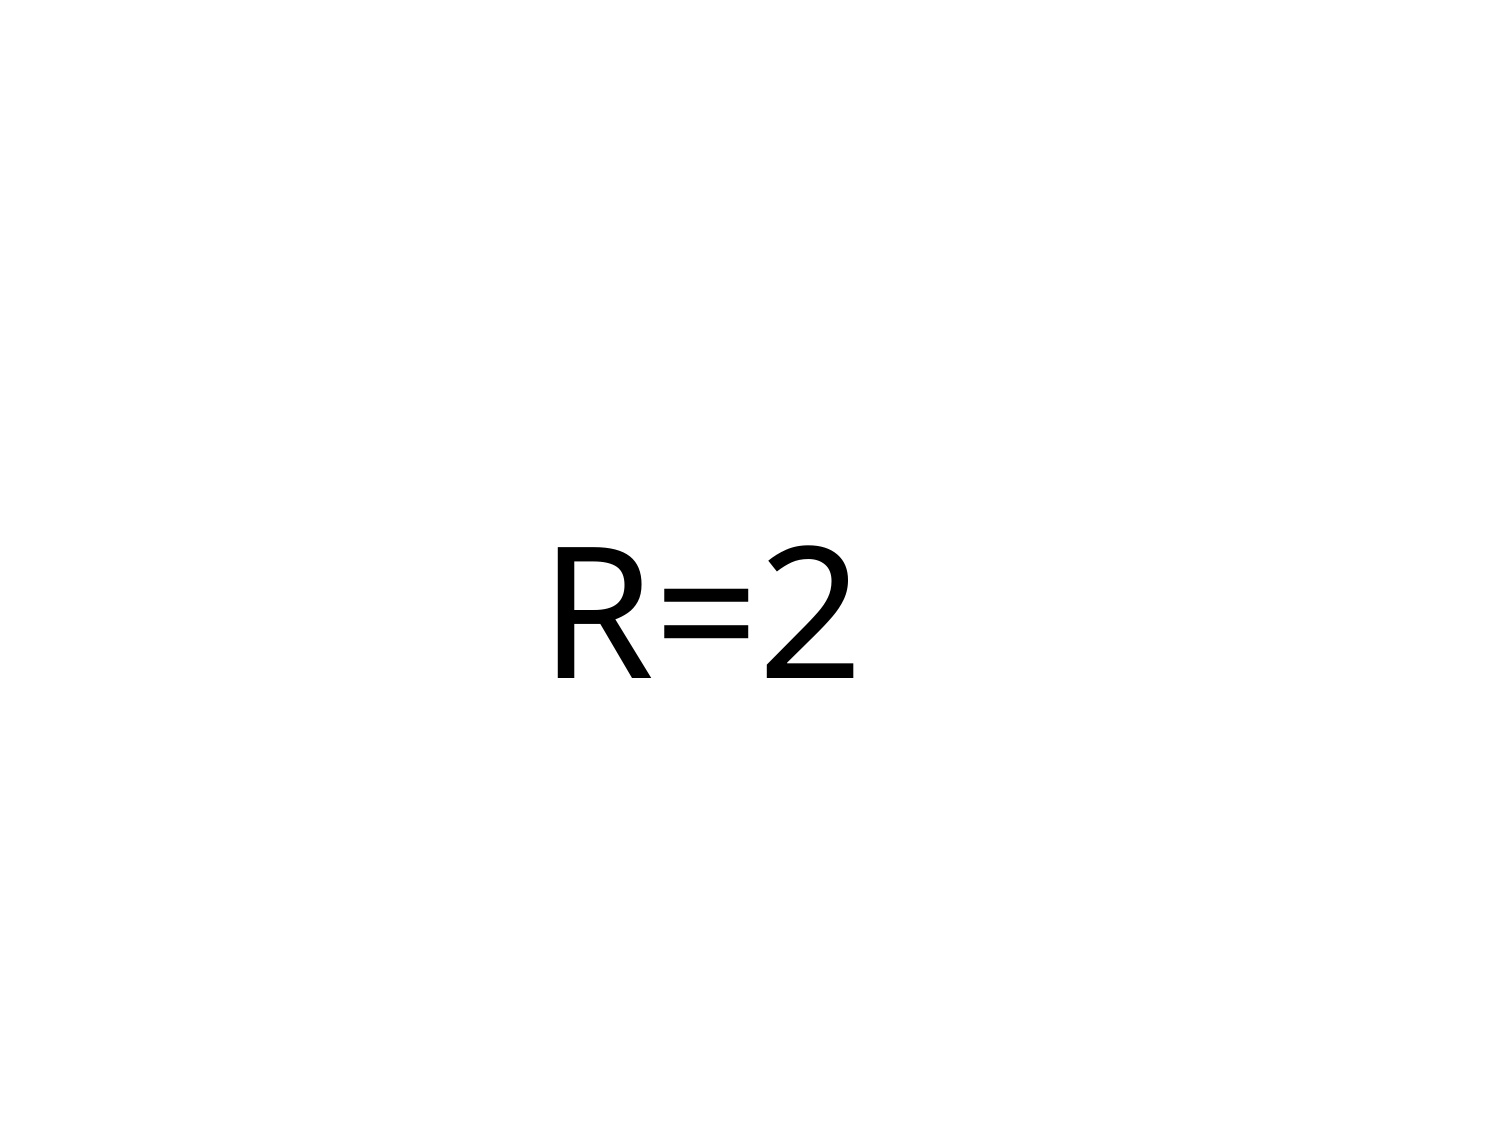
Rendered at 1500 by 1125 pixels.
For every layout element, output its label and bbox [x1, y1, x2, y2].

text_box [525, 487, 879, 723]
